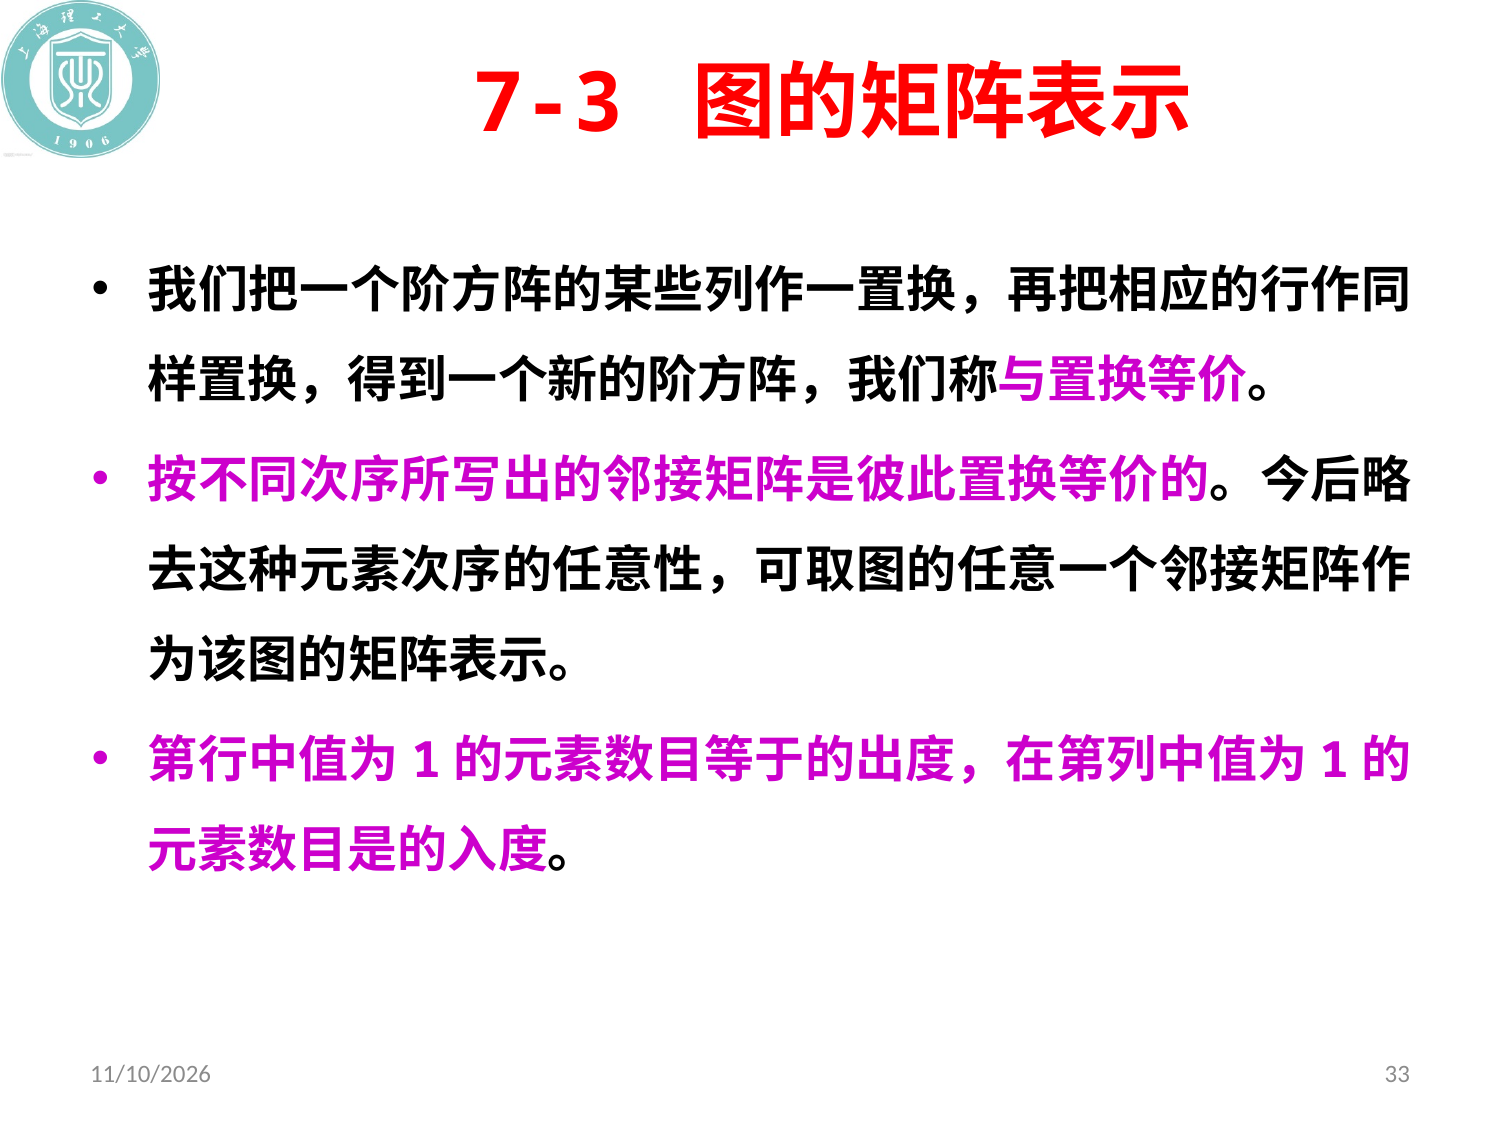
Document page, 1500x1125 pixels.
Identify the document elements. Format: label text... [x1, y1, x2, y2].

title 7-3 图的矩阵表示 [195, 11, 1471, 185]
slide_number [75, 1042, 425, 1103]
slide_number 33 [1074, 1042, 1425, 1103]
picture [1, 0, 160, 158]
